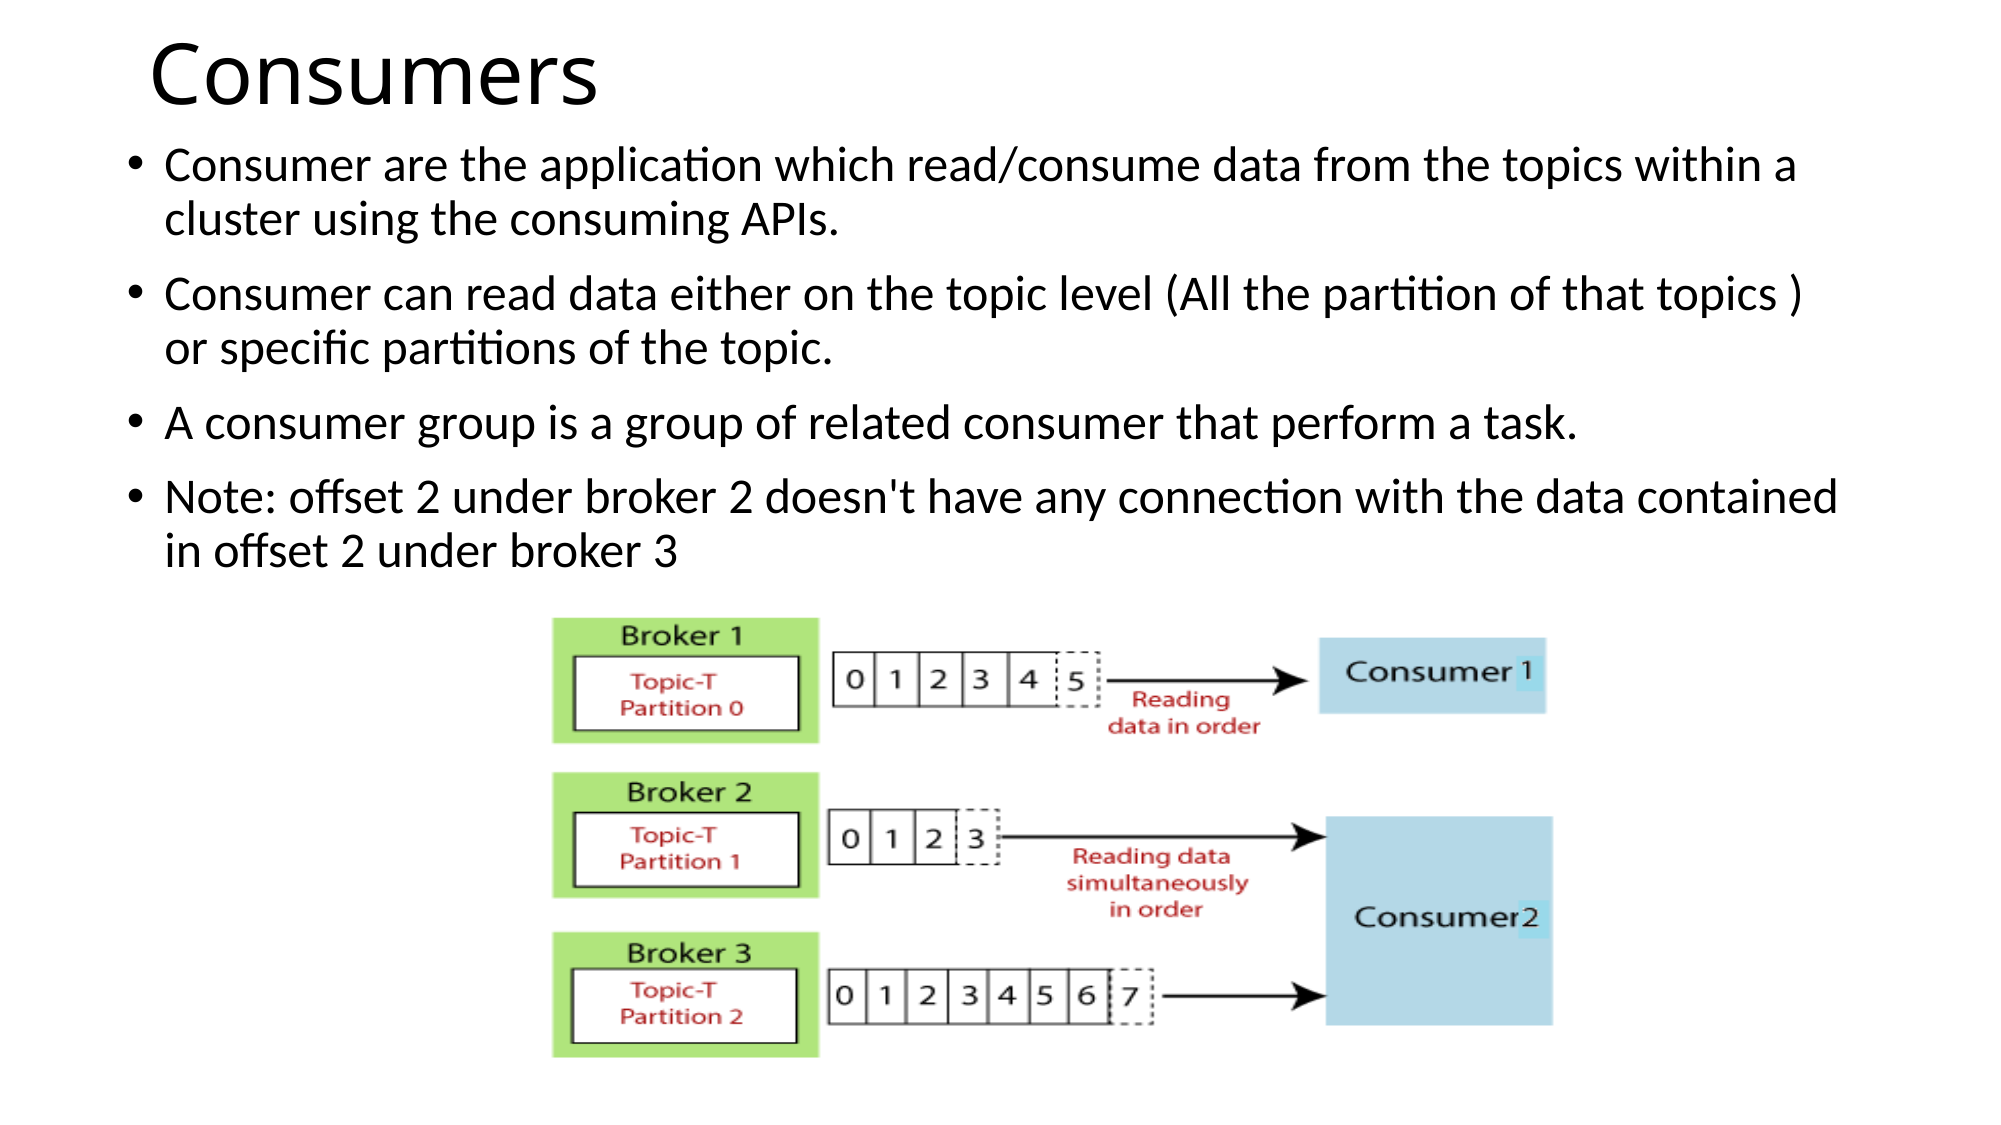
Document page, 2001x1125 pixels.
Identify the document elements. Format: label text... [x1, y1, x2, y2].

title Consumers [111, 24, 1837, 130]
picture [540, 612, 1564, 1070]
list Consumer are the application which read/consume data from the topics within a cluster using the consuming APIs. Consumer can read data either on the topic level (All the partition of that topics ) or specific partitions of the topic. A consumer group is a group of related consumer that perform a task. Note: offset 2 under broker 2 doesn't have any connection with the data contained in offset 2 under broker 3 [111, 130, 1863, 1070]
